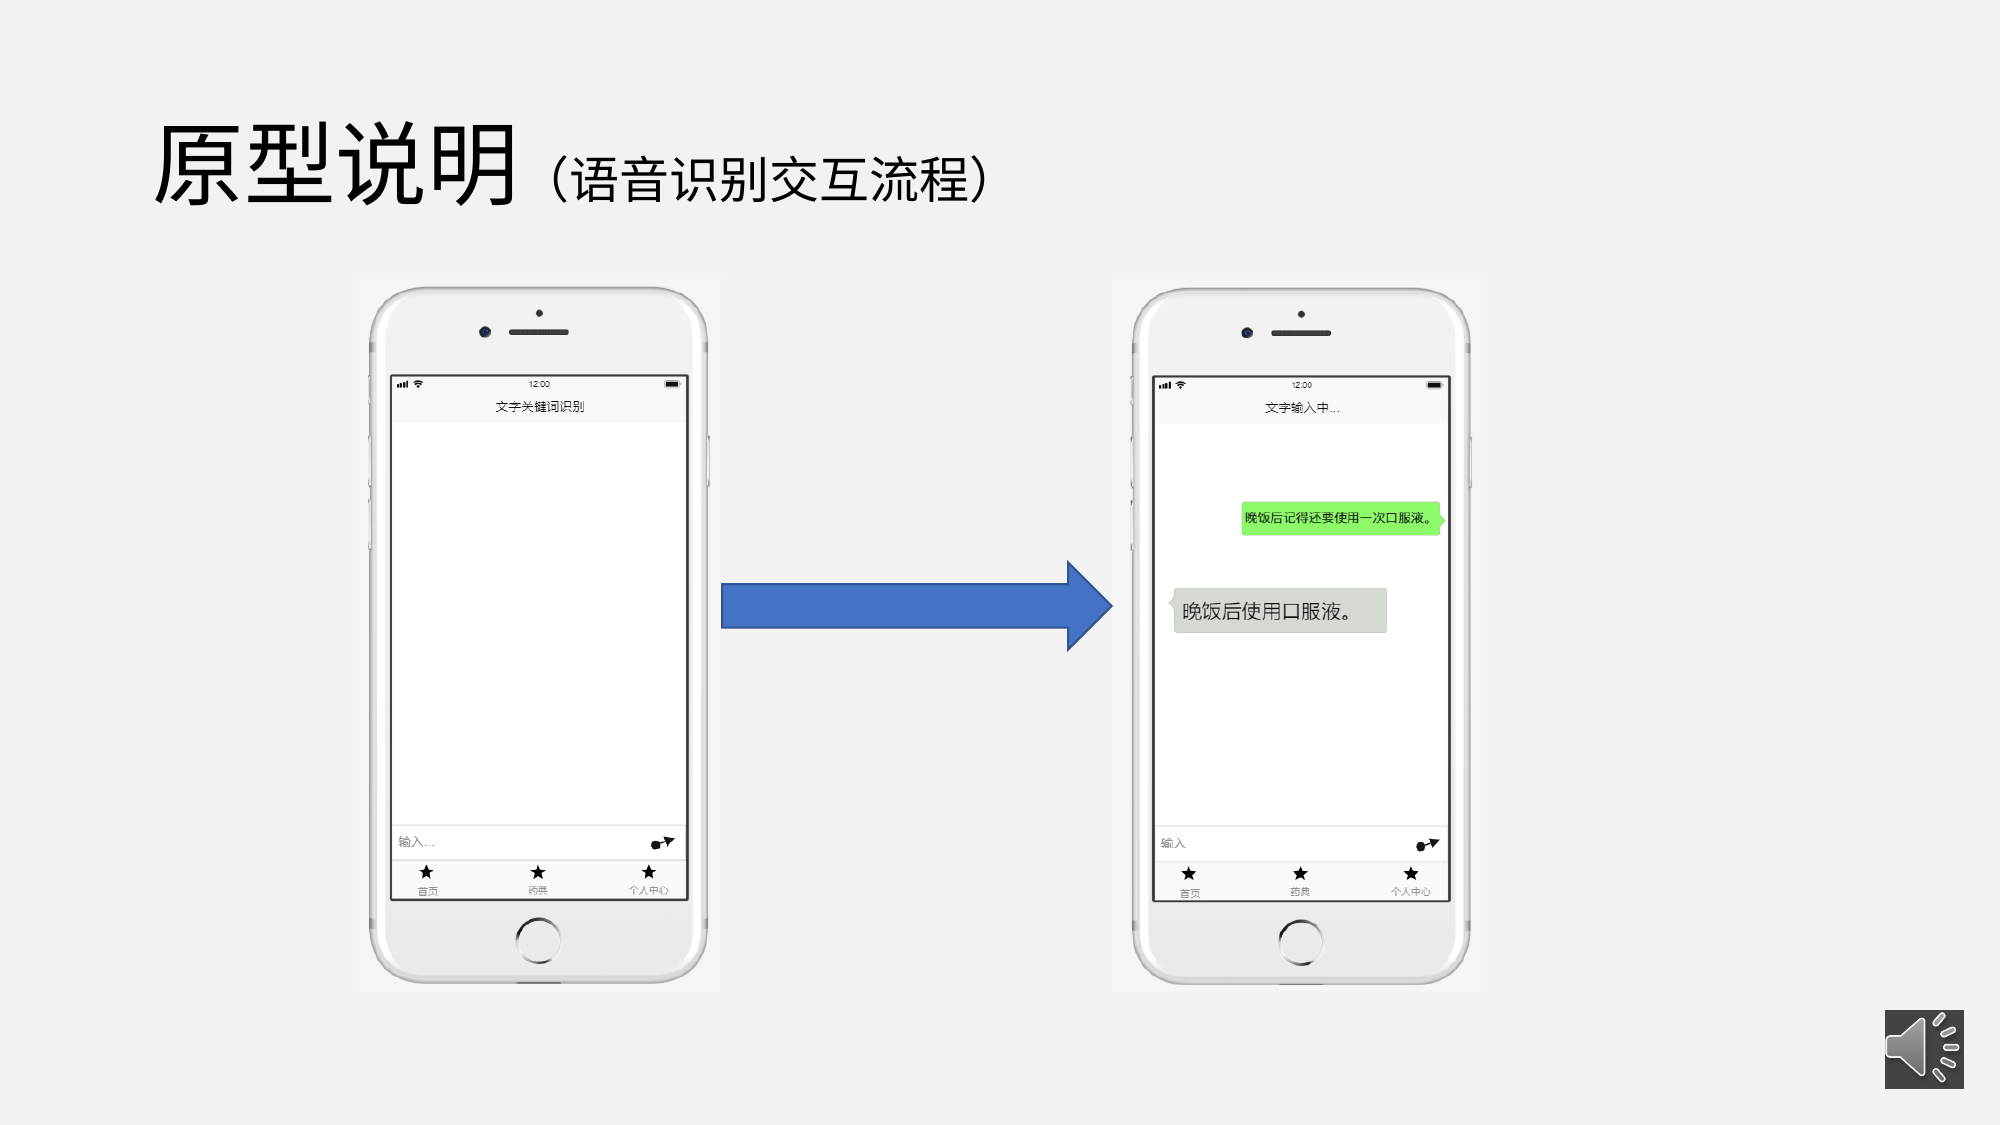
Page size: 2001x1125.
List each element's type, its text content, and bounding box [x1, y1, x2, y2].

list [353, 277, 722, 992]
title 原型说明（语音识别交互流程） [137, 59, 1863, 278]
picture [1111, 277, 1486, 992]
picture [1884, 1009, 1965, 1090]
text_box [722, 560, 1111, 652]
